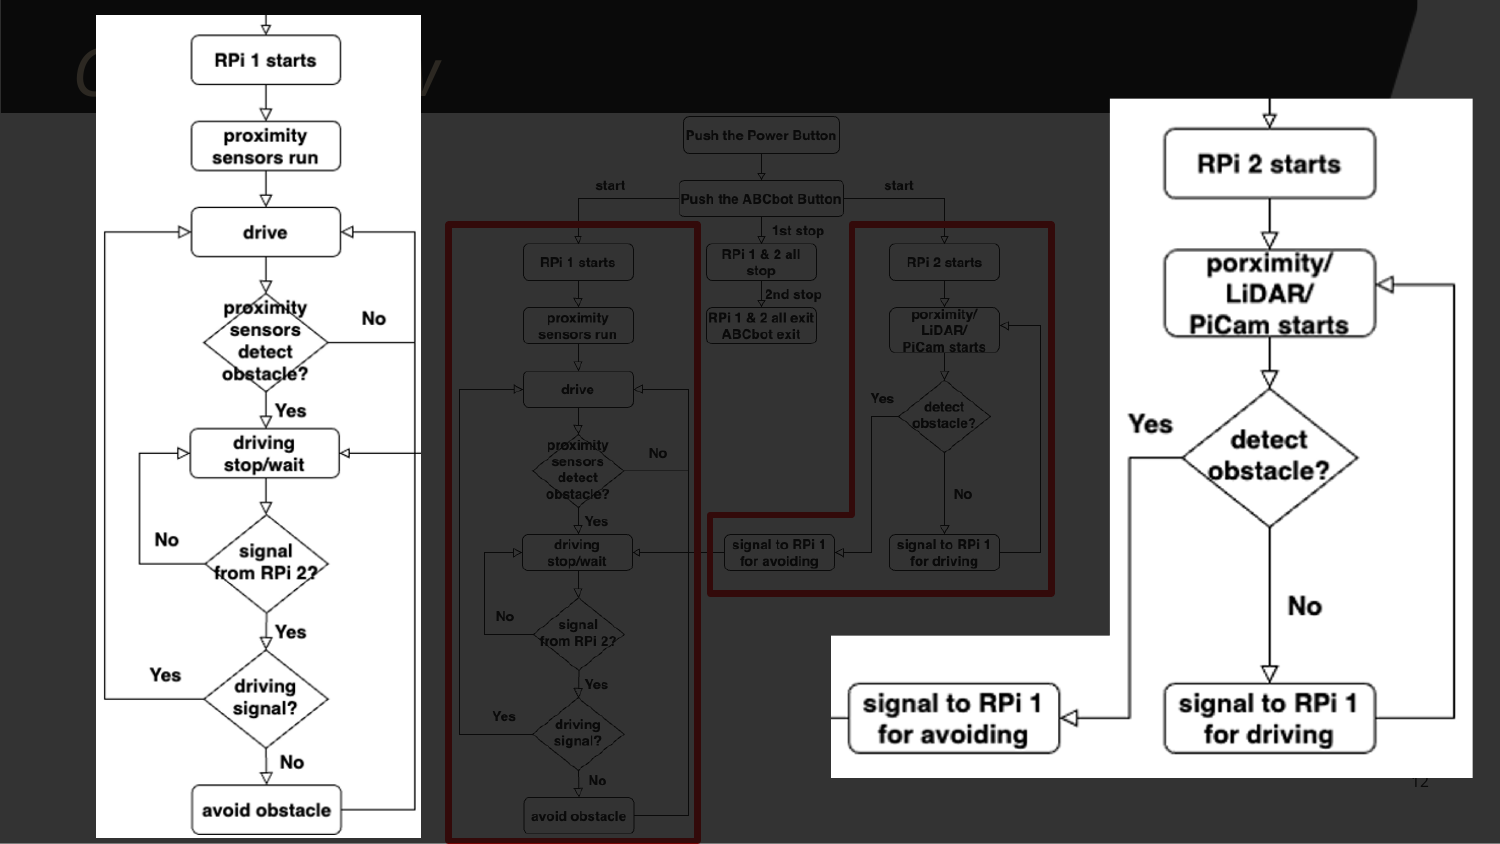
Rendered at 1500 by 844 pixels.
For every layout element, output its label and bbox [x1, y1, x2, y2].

picture [449, 98, 1492, 834]
text_box [0, 0, 1500, 844]
picture [95, 15, 421, 838]
